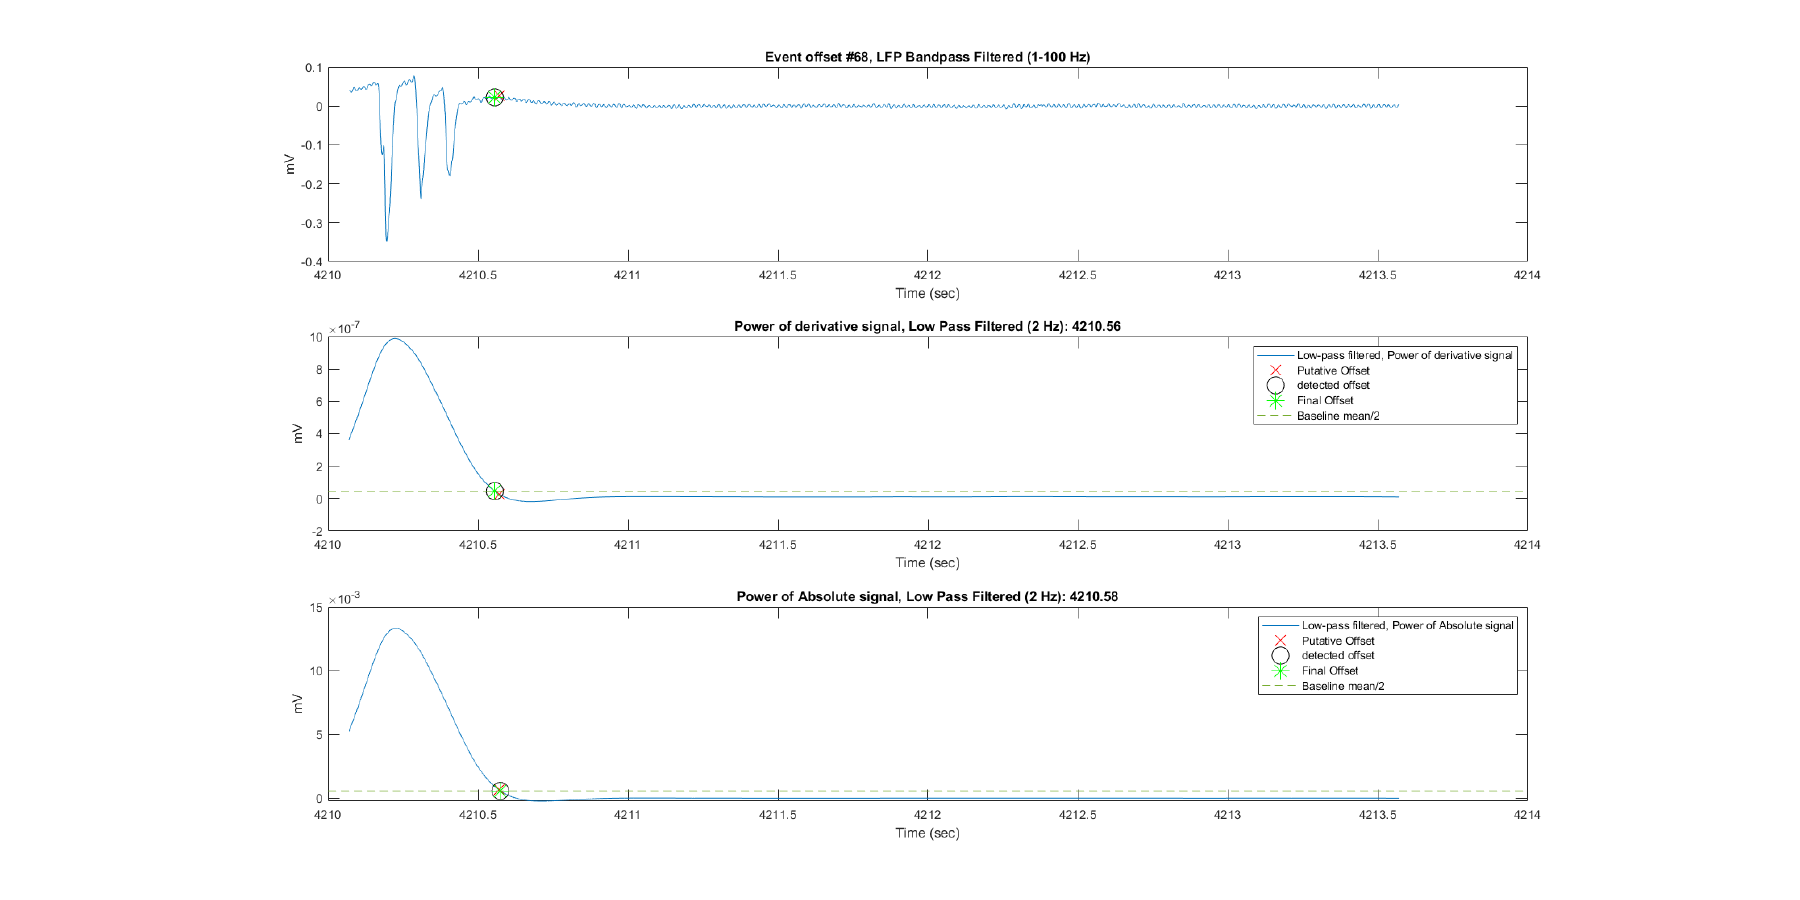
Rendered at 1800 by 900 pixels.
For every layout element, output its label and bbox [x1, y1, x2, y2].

picture [126, 0, 1674, 900]
